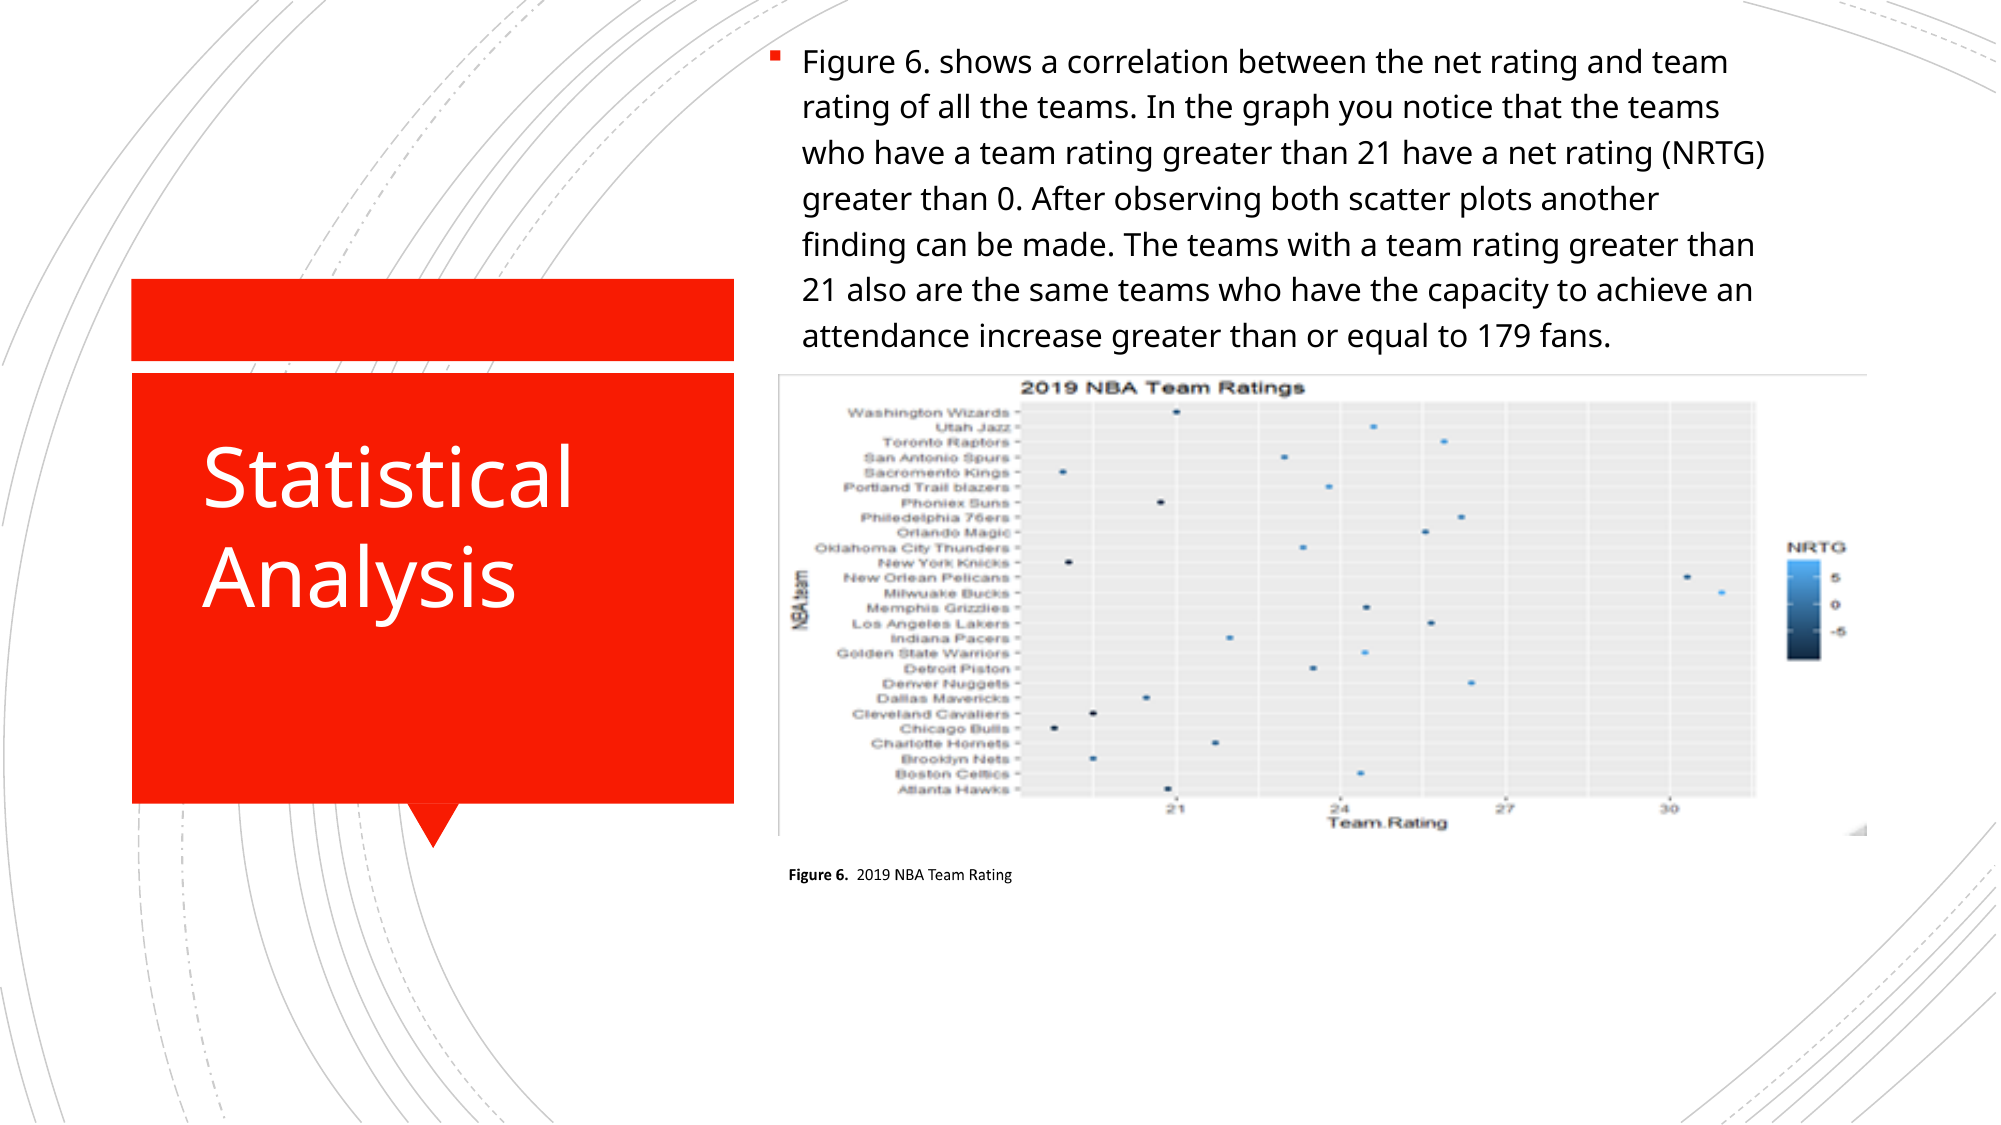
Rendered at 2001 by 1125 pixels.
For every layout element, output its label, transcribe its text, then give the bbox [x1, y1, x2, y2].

text_box Statistical Analysis [187, 416, 687, 632]
picture [778, 858, 1153, 895]
list Figure 6. shows a correlation between the net rating and team rating of all the teams. In the graph you notice that the teams who have a team rating greater than 21 have a net rating (NRTG) greater than 0. After observing both scatter plots another finding can be made. The teams with a team rating greater than 21 also are the same teams who have the capacity to achieve an attendance increase greater than or equal to 179 fans. [752, 26, 1783, 394]
picture [778, 374, 1867, 836]
